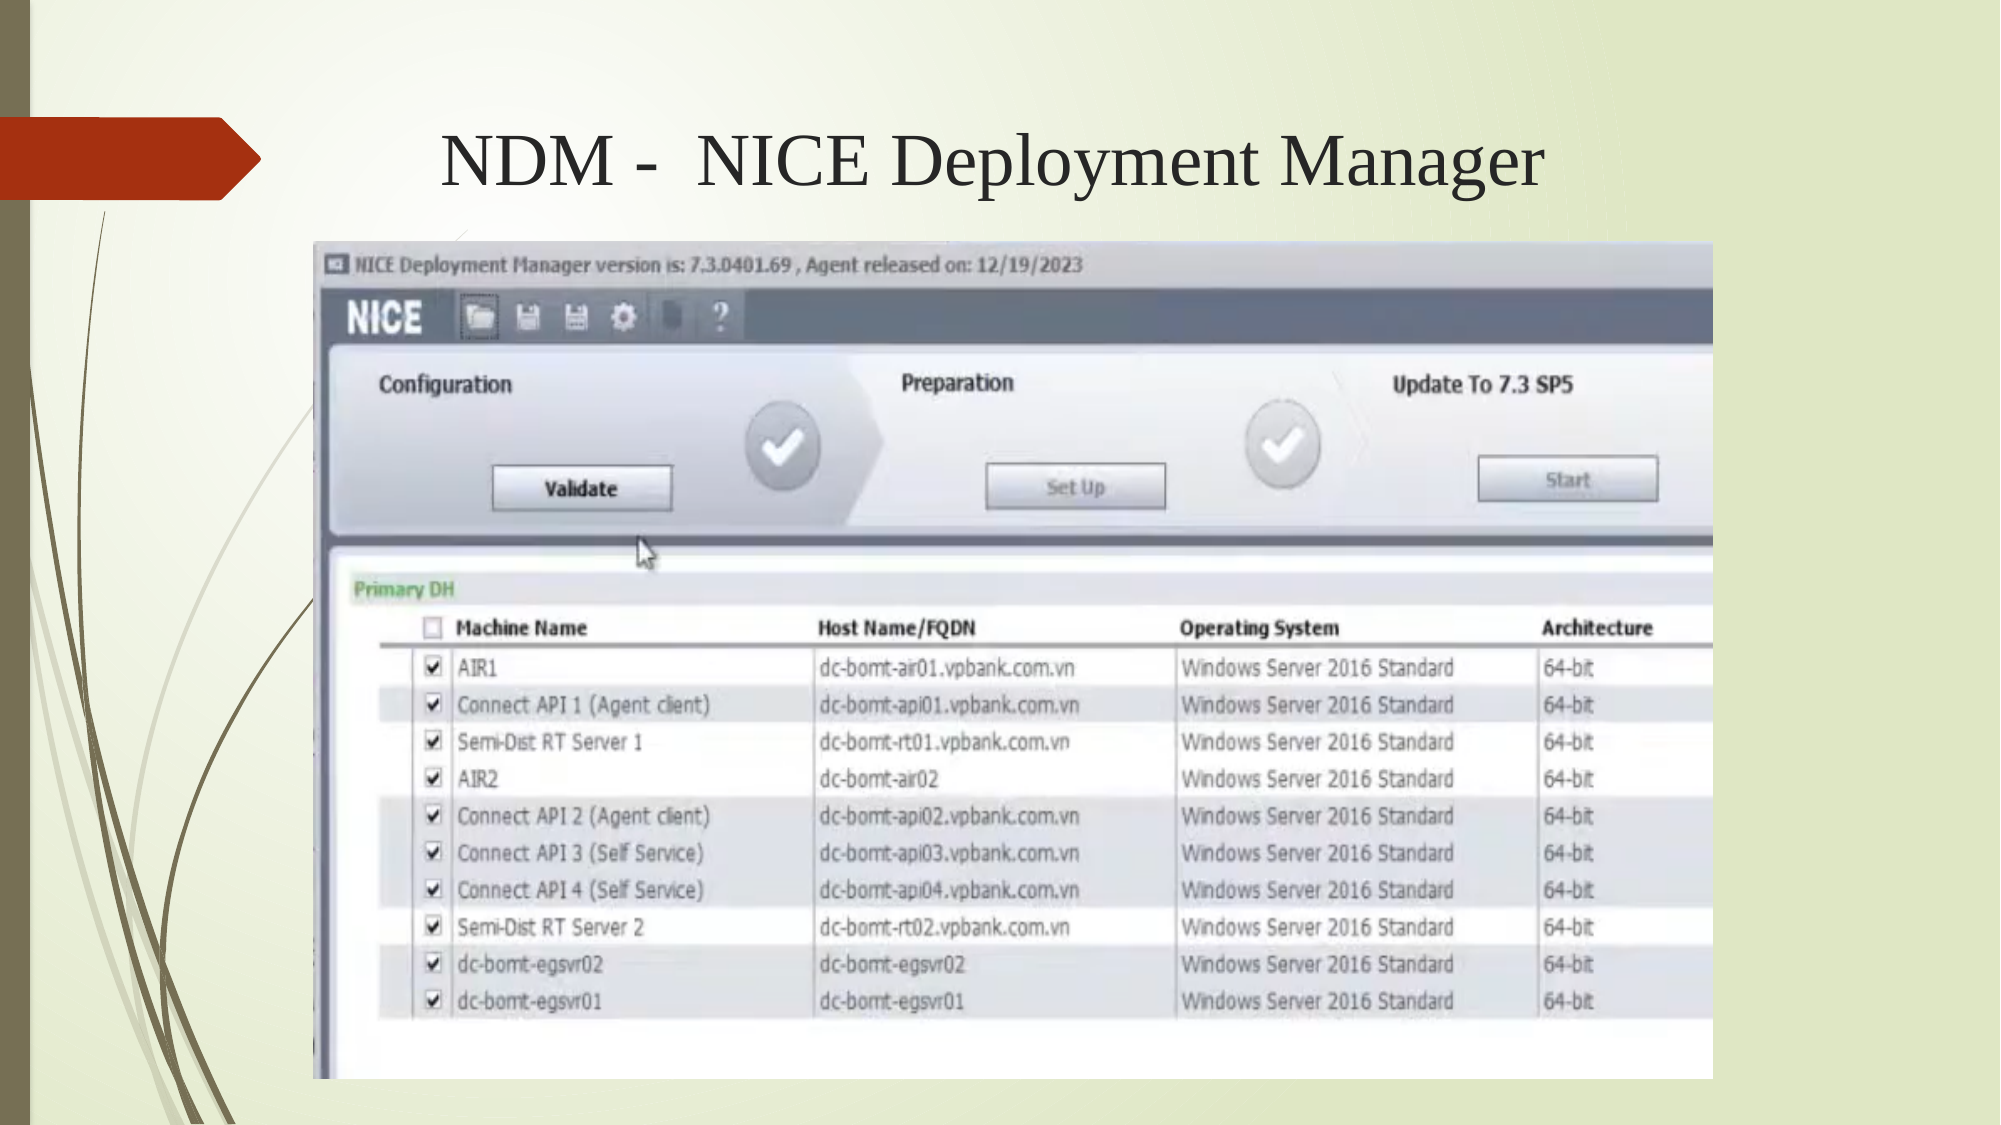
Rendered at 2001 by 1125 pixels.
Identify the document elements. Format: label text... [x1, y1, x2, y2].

title NDM - NICE Deployment Manager [425, 102, 1888, 313]
picture [312, 240, 1713, 1079]
